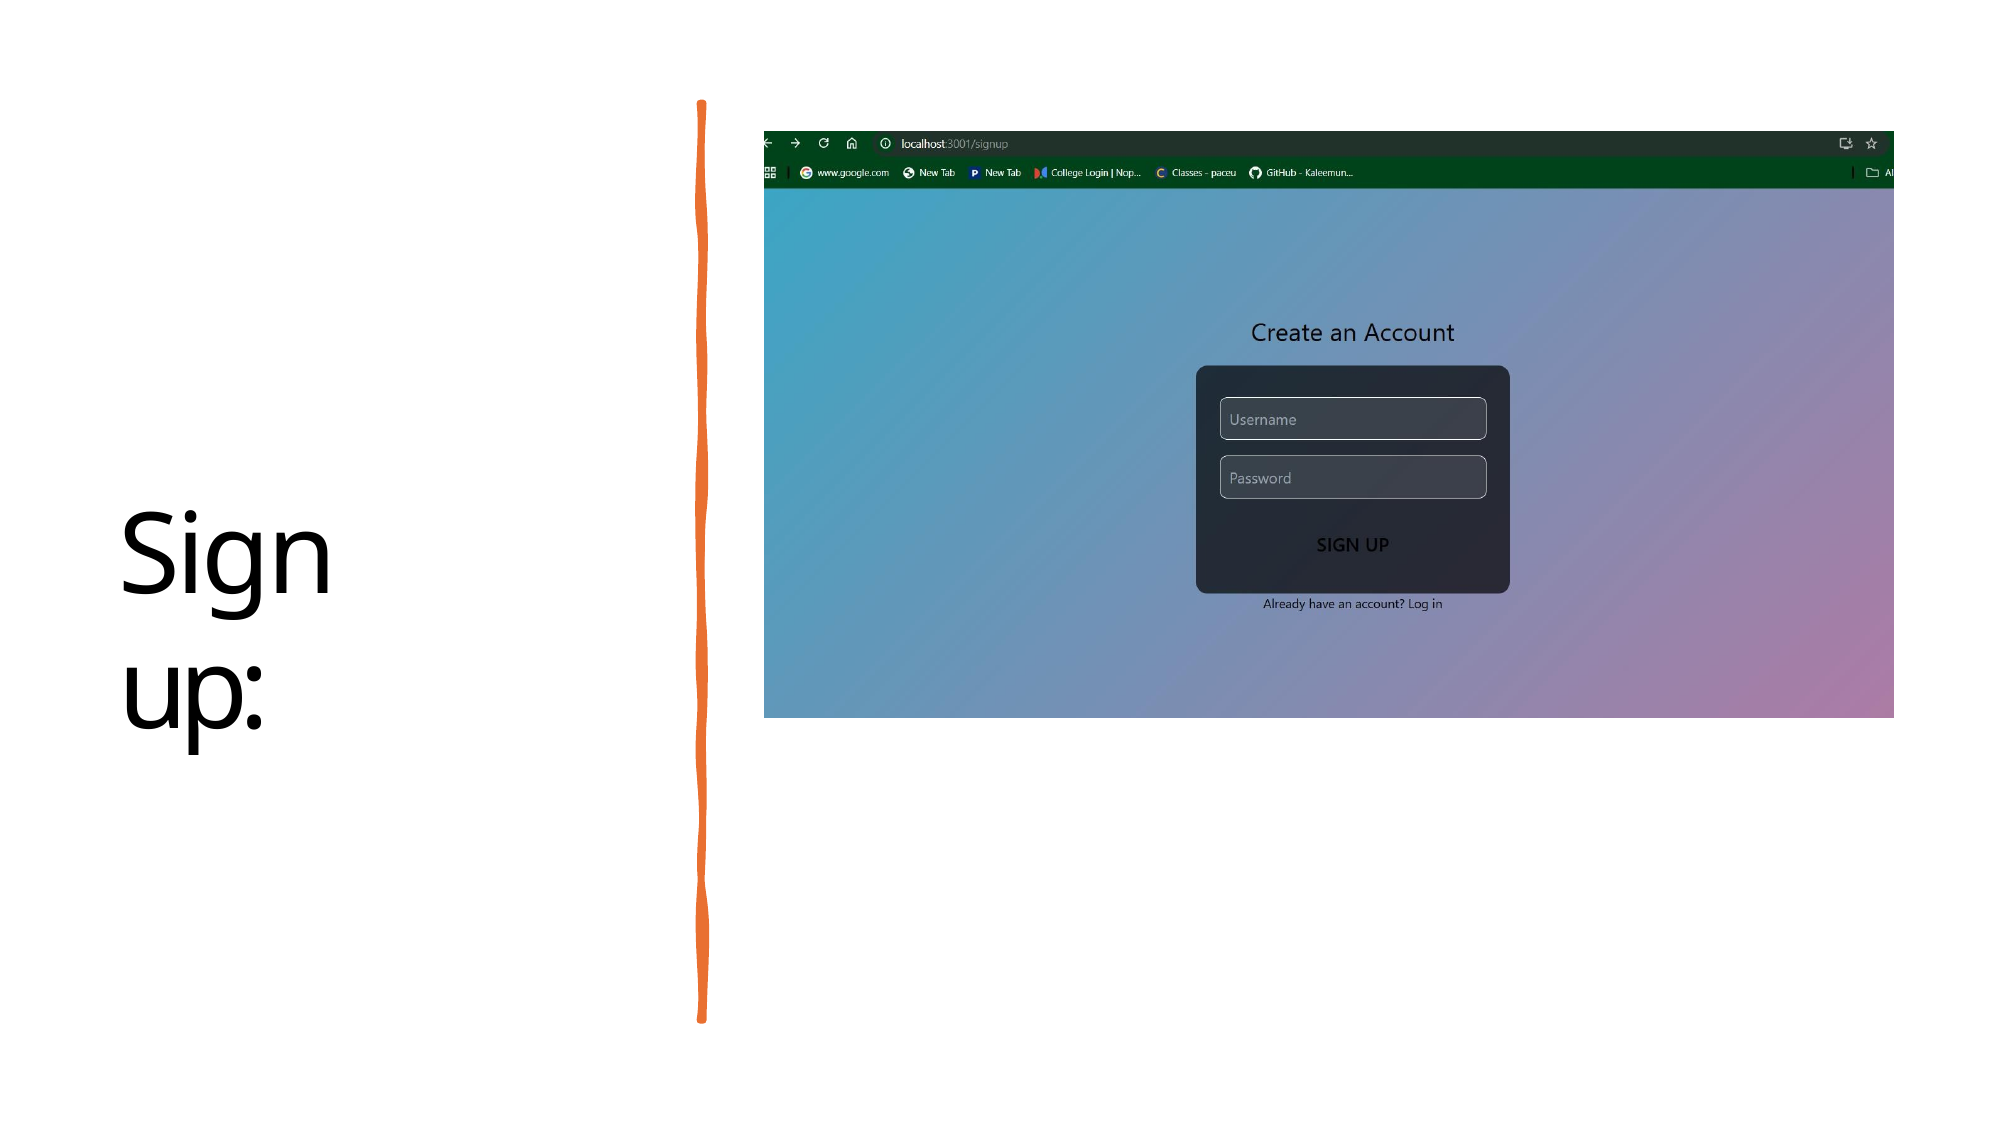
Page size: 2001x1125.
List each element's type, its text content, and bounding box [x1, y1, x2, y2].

picture [763, 130, 1894, 718]
title Sign up: [116, 478, 477, 751]
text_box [694, 99, 710, 1024]
